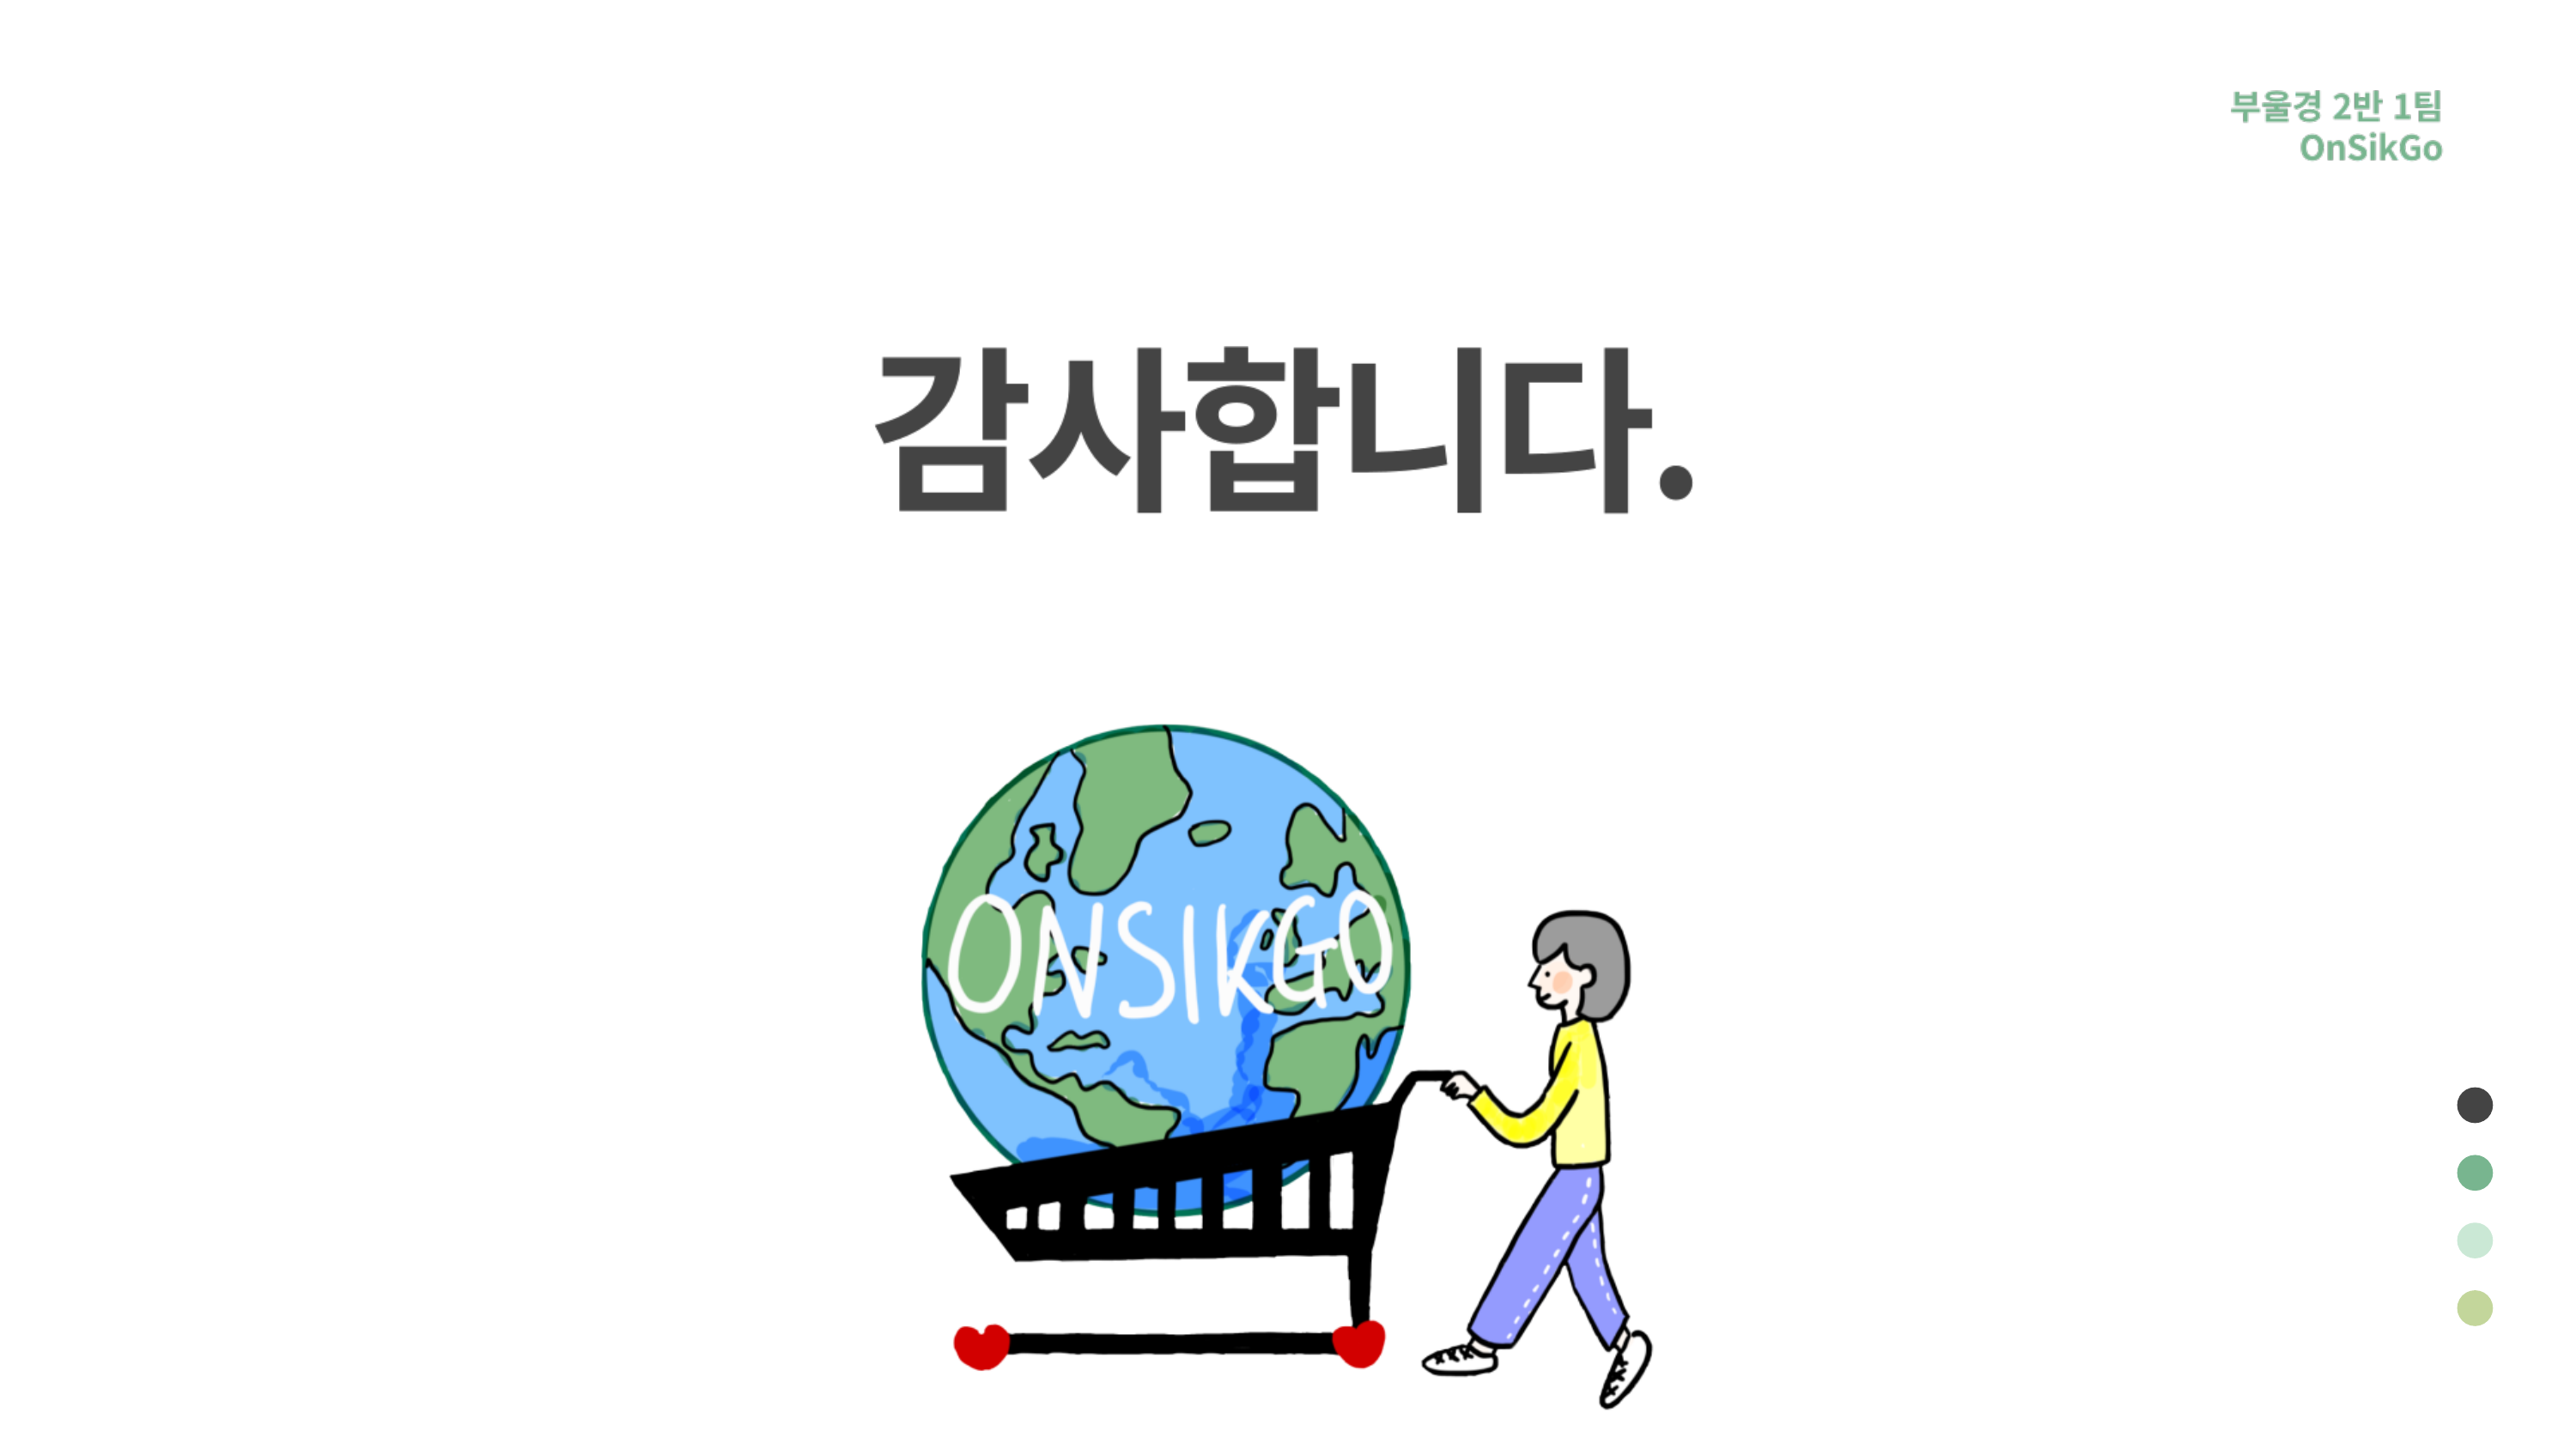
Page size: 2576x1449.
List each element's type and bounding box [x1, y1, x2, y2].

text_box [2457, 1290, 2494, 1326]
text_box [2457, 1222, 2494, 1258]
text_box [2457, 1155, 2494, 1191]
picture [702, 271, 1776, 595]
picture [2202, 75, 2459, 191]
text_box [2457, 1087, 2494, 1124]
text_box [920, 724, 1655, 1411]
